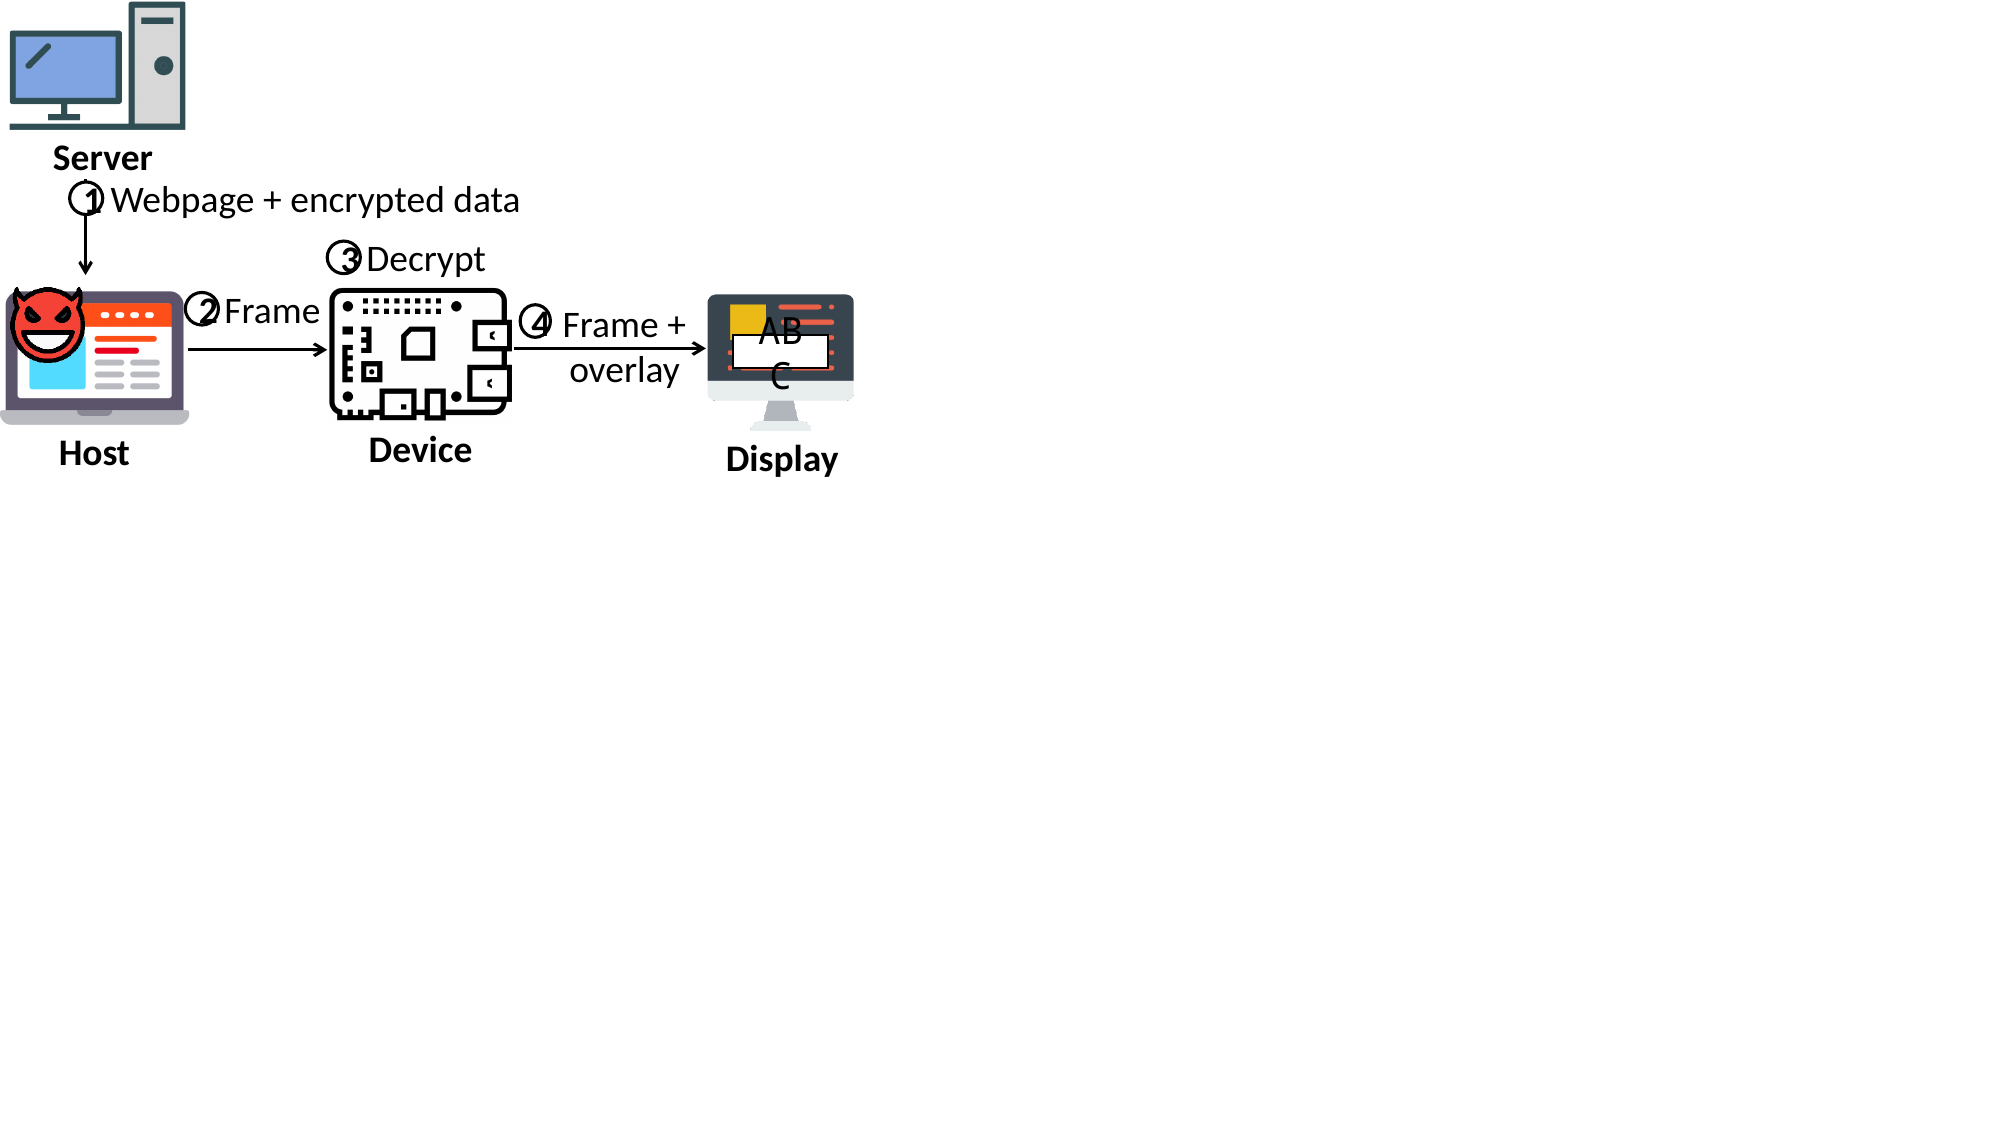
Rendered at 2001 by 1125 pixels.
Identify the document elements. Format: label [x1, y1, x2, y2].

text_box [328, 287, 513, 478]
text_box [185, 278, 337, 340]
text_box [9, 1, 186, 187]
text_box [327, 229, 503, 288]
text_box [707, 293, 855, 488]
text_box [509, 292, 740, 399]
text_box [0, 287, 190, 482]
text_box [69, 167, 539, 229]
